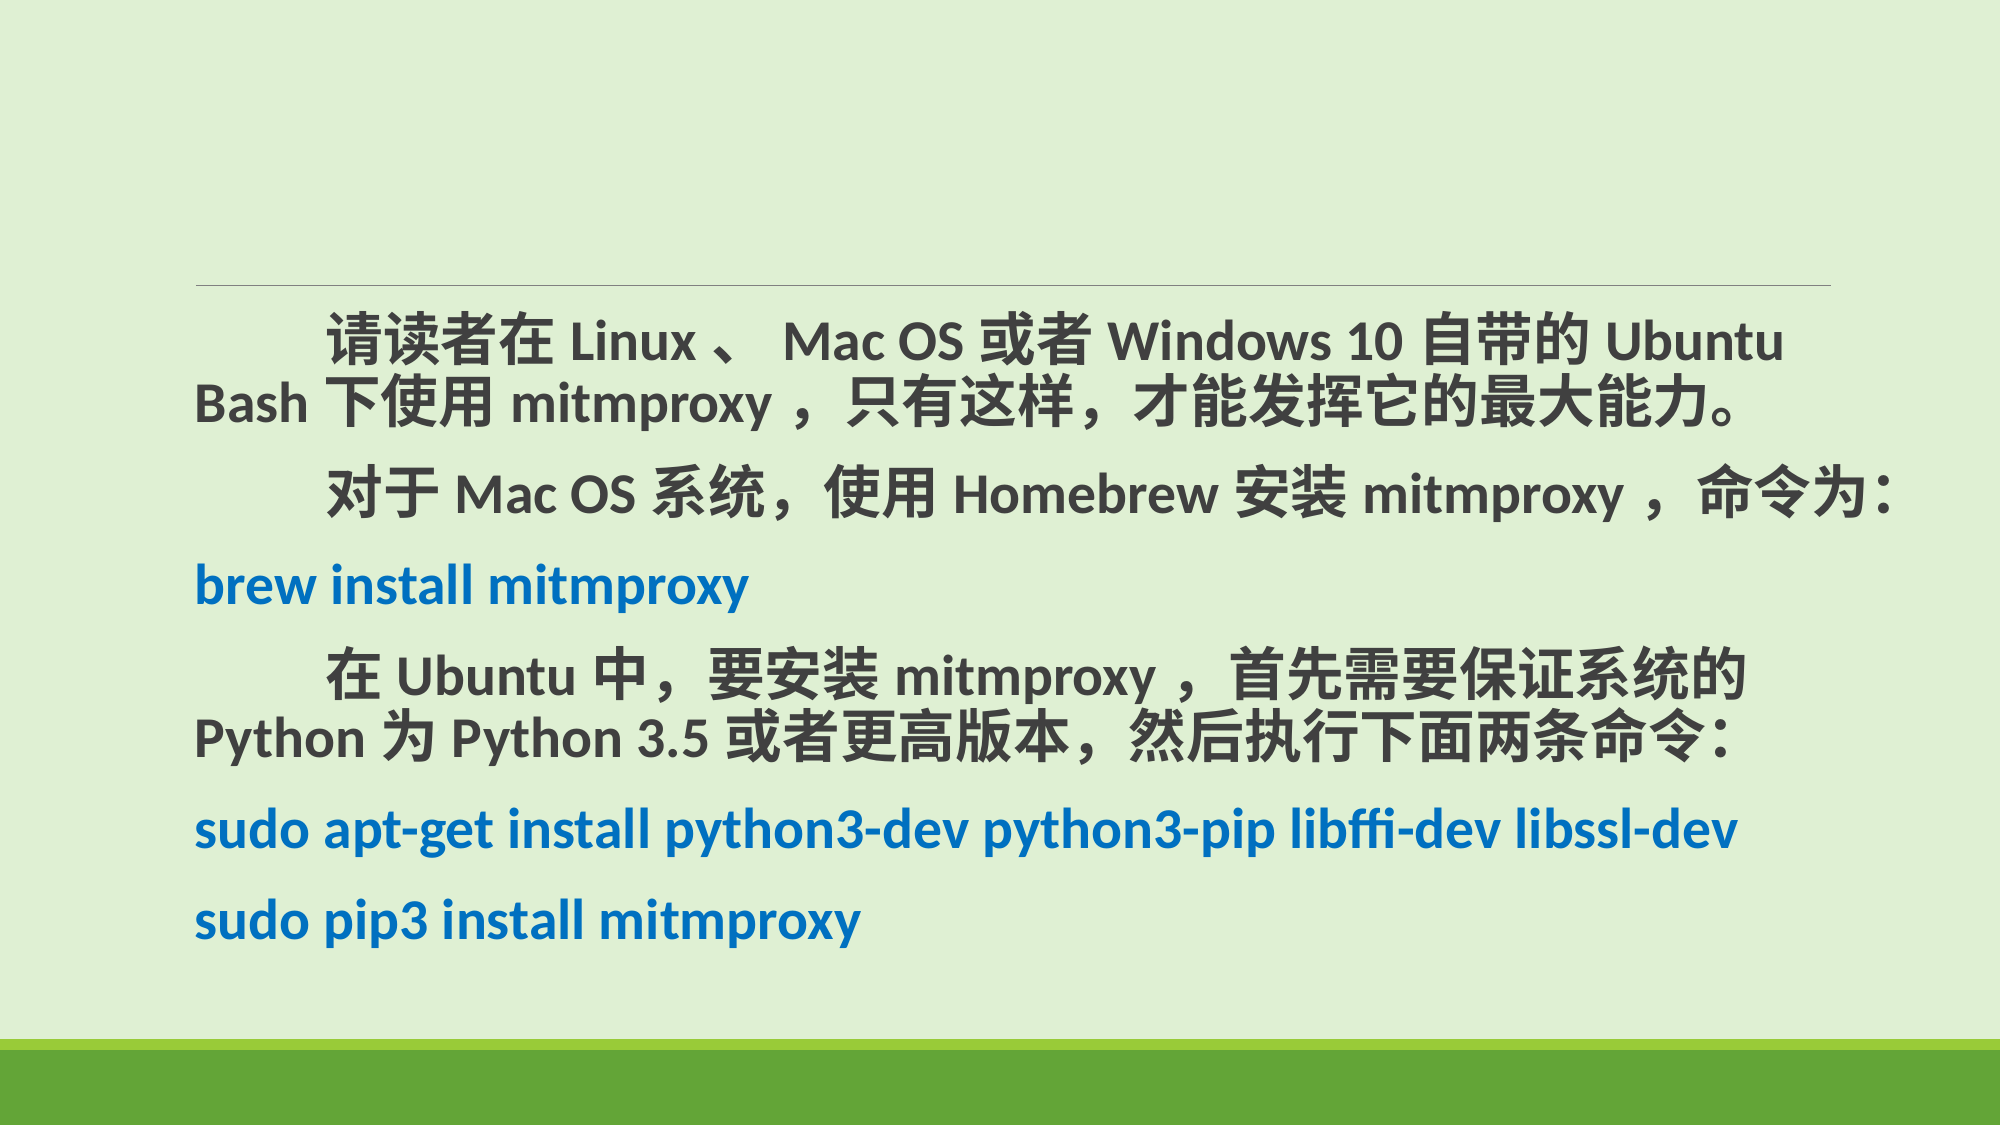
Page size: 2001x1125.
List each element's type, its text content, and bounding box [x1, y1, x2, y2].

list 请读者在Linux、Mac OS或者Windows 10自带的Ubuntu Bash下使用mitmproxy，只有这样，才能发挥它的最大能力。 对于Mac OS系统，使用Homebrew安装mitmproxy，命令为： brew install mitmproxy 在Ubuntu中，要安装mitmproxy，首先需要保证系统的Python为Python 3.5或者更高版本，然后执行下面两条命令： sudo apt-get install python3-dev python3-pip libffi-dev libssl-dev sudo pip3 install mitmproxy [180, 302, 1896, 963]
